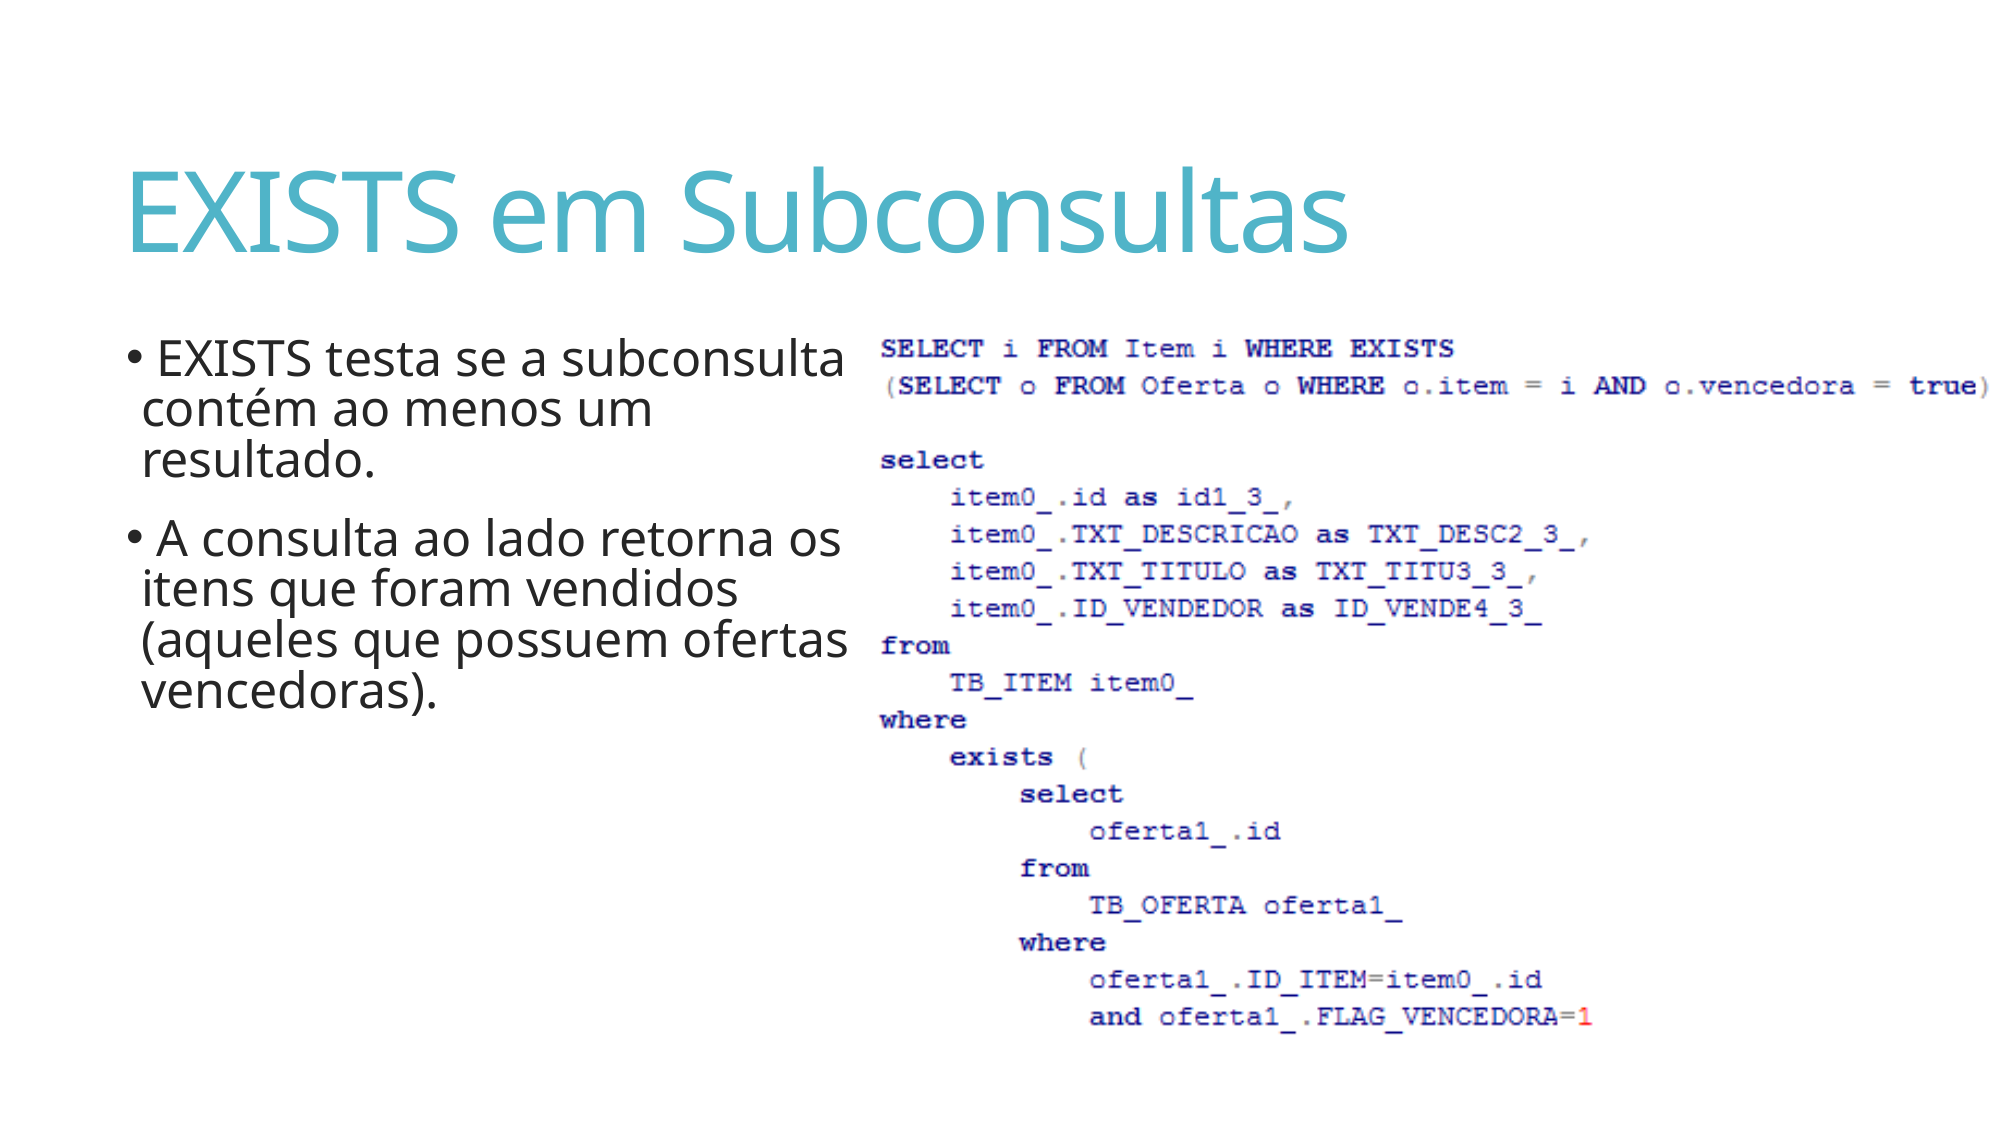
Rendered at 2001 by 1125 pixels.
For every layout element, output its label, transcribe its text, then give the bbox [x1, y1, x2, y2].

title EXISTS em Subconsultas [107, 81, 1875, 354]
list EXISTS testa se a subconsulta contém ao menos um resultado. A consulta ao lado retorna os itens que foram vendidos (aqueles que possuem ofertas vencedoras). [111, 327, 875, 946]
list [875, 327, 2000, 1043]
